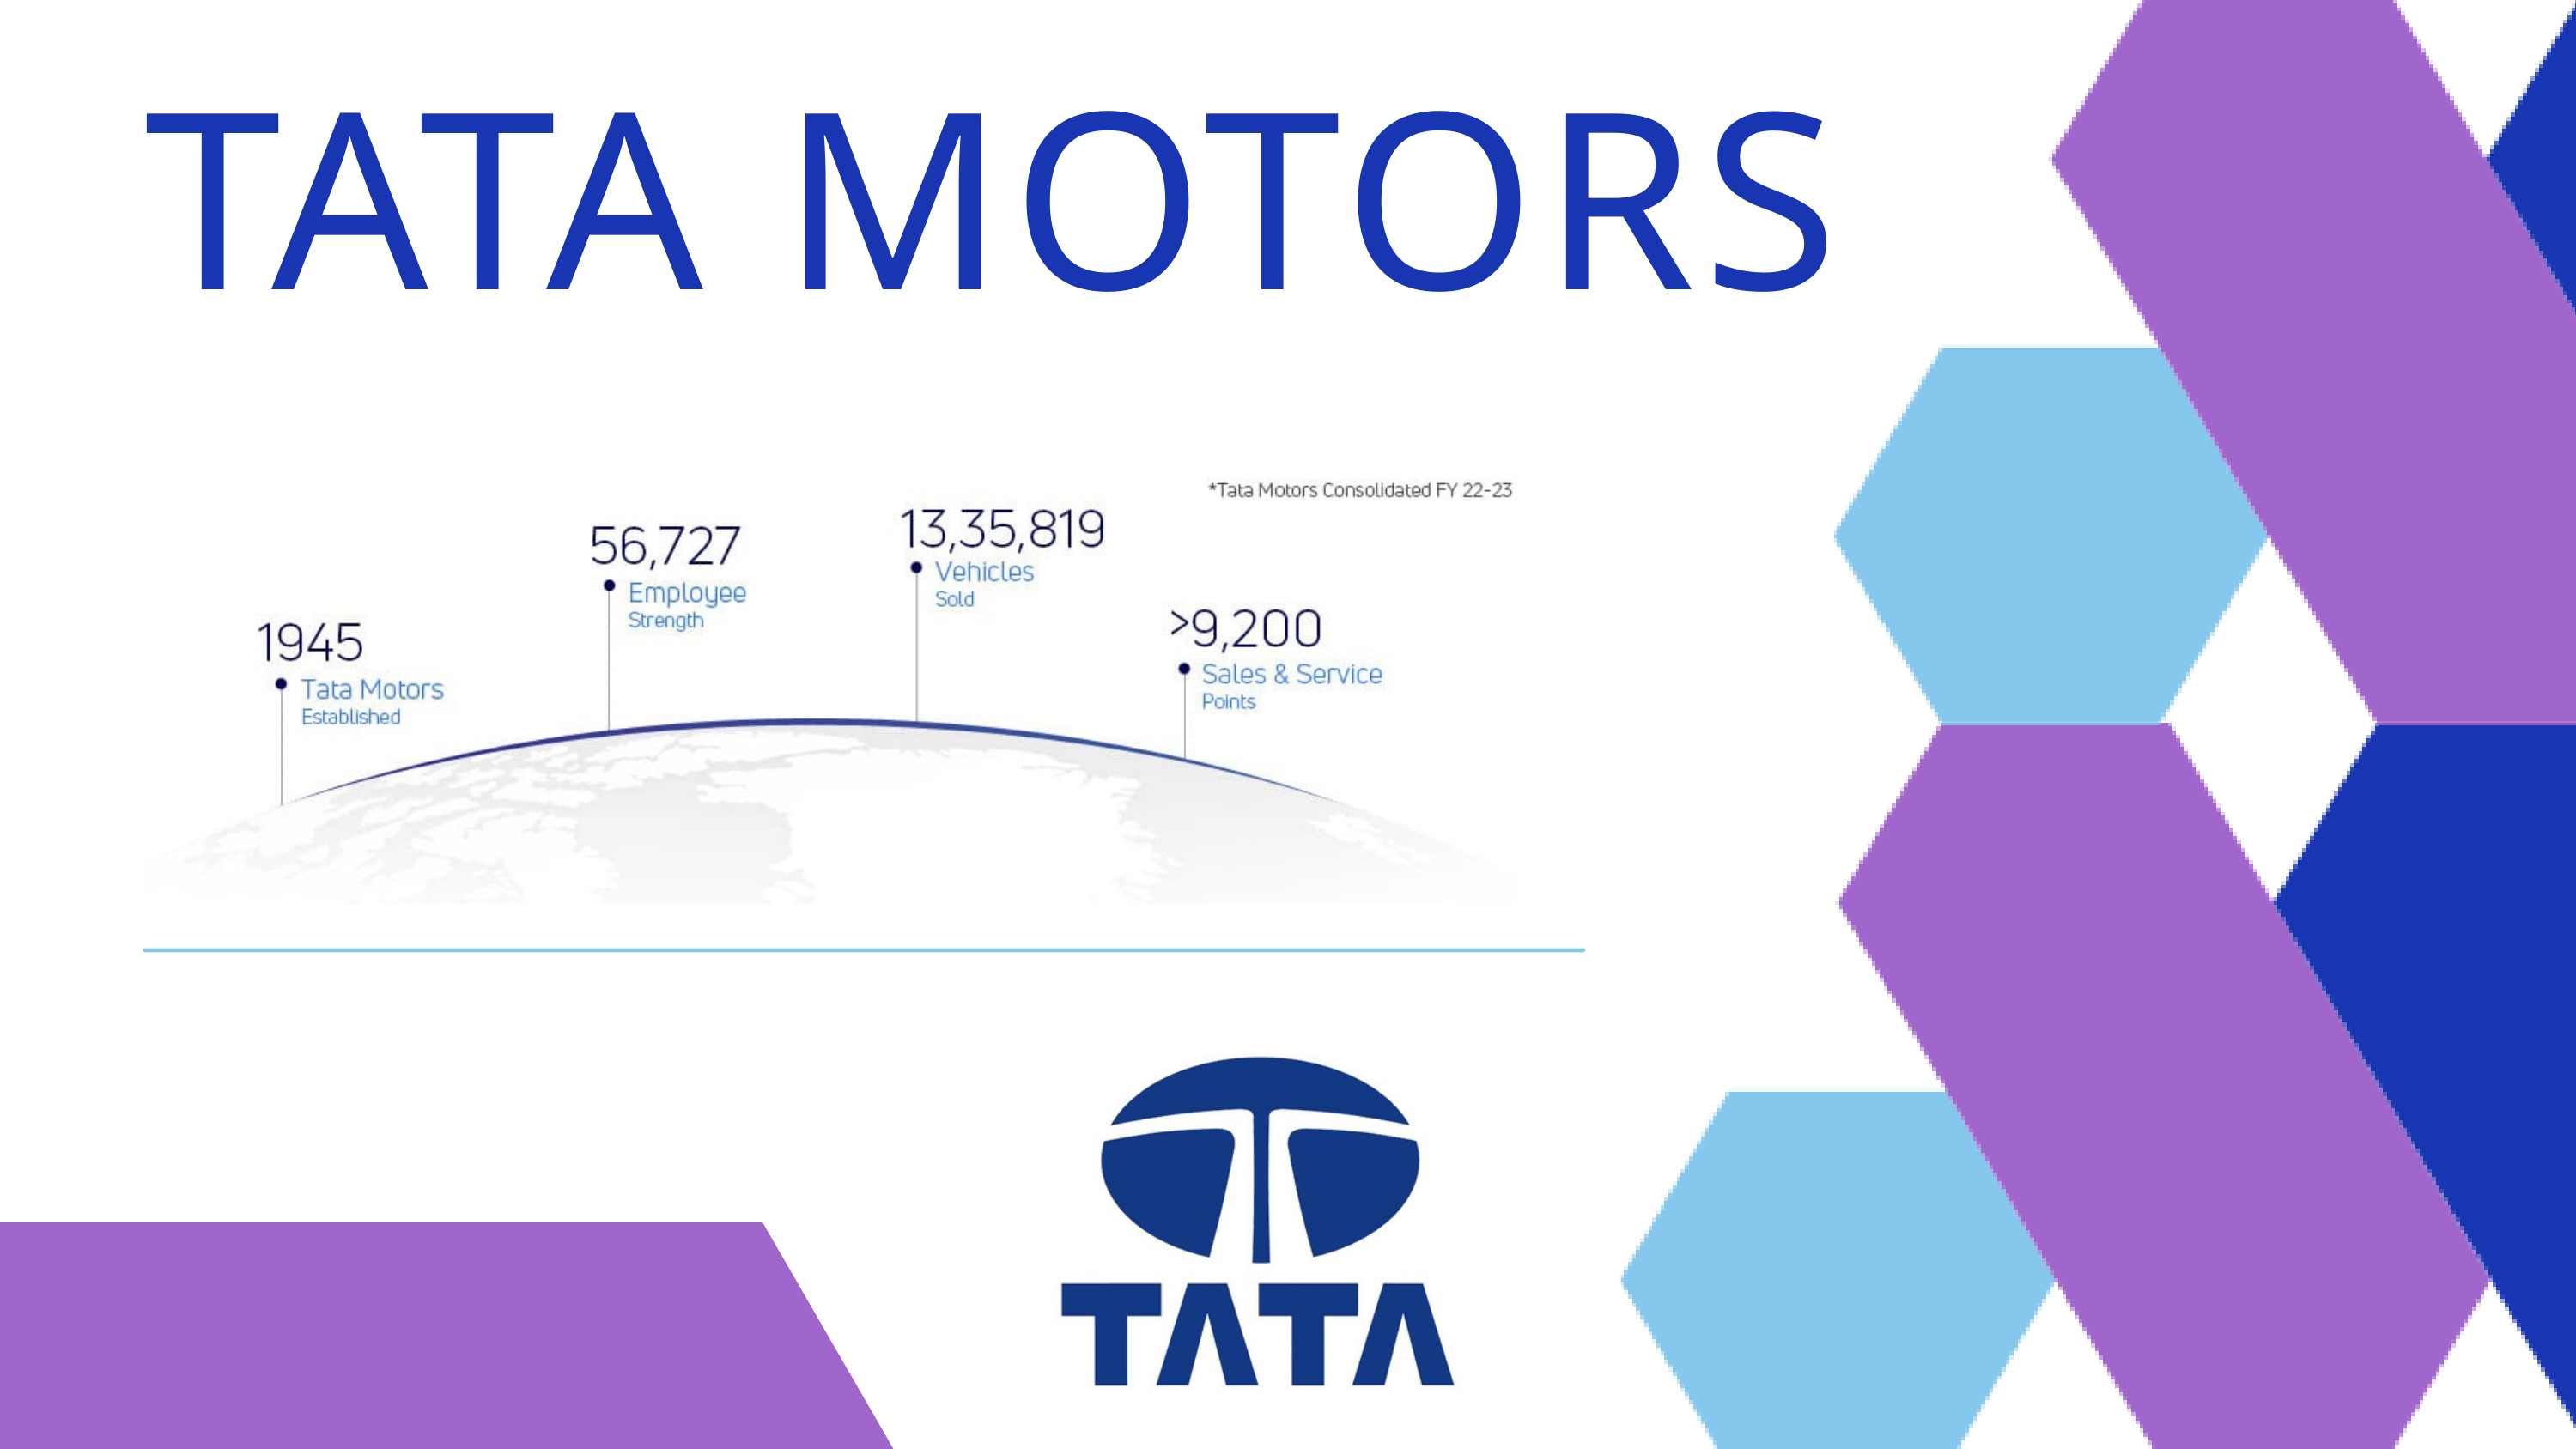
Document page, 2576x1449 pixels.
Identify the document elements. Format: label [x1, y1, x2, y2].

text_box [144, 45, 1978, 470]
text_box [1017, 1044, 1498, 1401]
text_box [0, 1222, 894, 1449]
text_box [144, 477, 1517, 904]
text_box [1620, 0, 2576, 1449]
